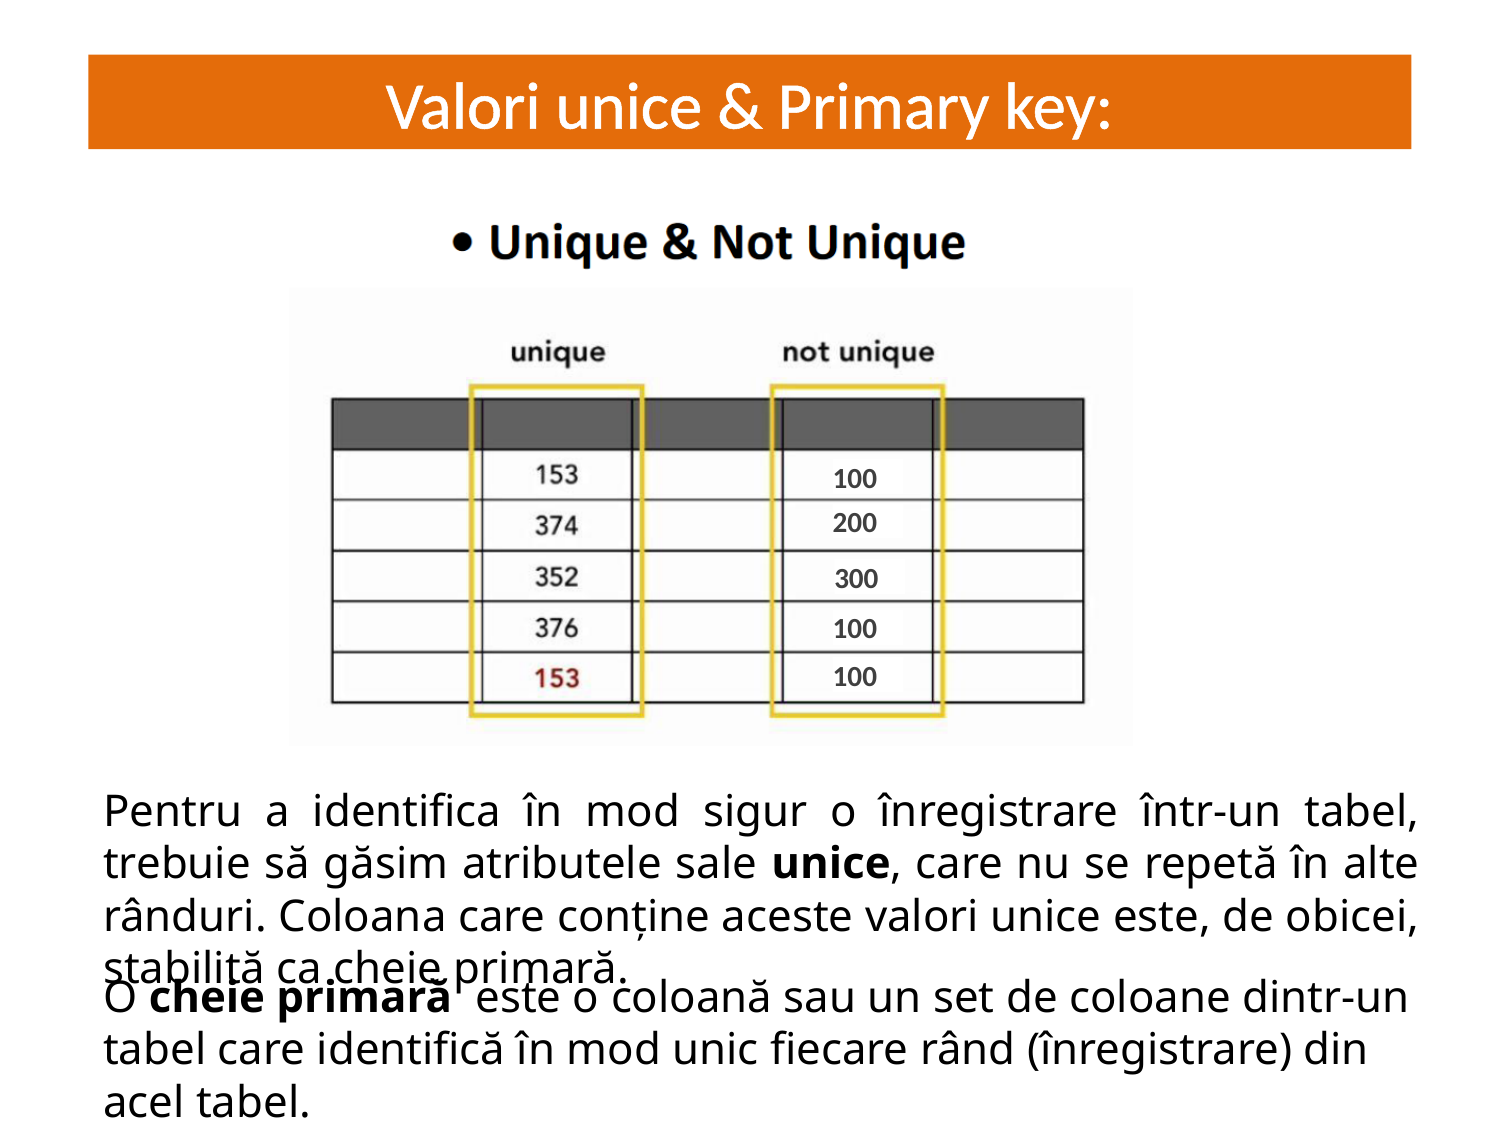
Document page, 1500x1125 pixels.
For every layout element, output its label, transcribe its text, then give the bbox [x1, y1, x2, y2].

text_box Pentru a identifica în mod sigur o înregistrare într-un tabel, trebuie să găsim atributele sale unice, care nu se repetă în alte rânduri. Coloana care conține aceste valori unice este, de obicei, stabilită ca cheie primară. [88, 775, 1436, 961]
text_box Valori unice & Primary key: [88, 54, 1412, 150]
text_box O cheie primară este o coloană sau un set de coloane dintr-un tabel care identifică în mod unic fiecare rând (înregistrare) din acel tabel. [88, 961, 1436, 1125]
picture [289, 207, 1134, 746]
